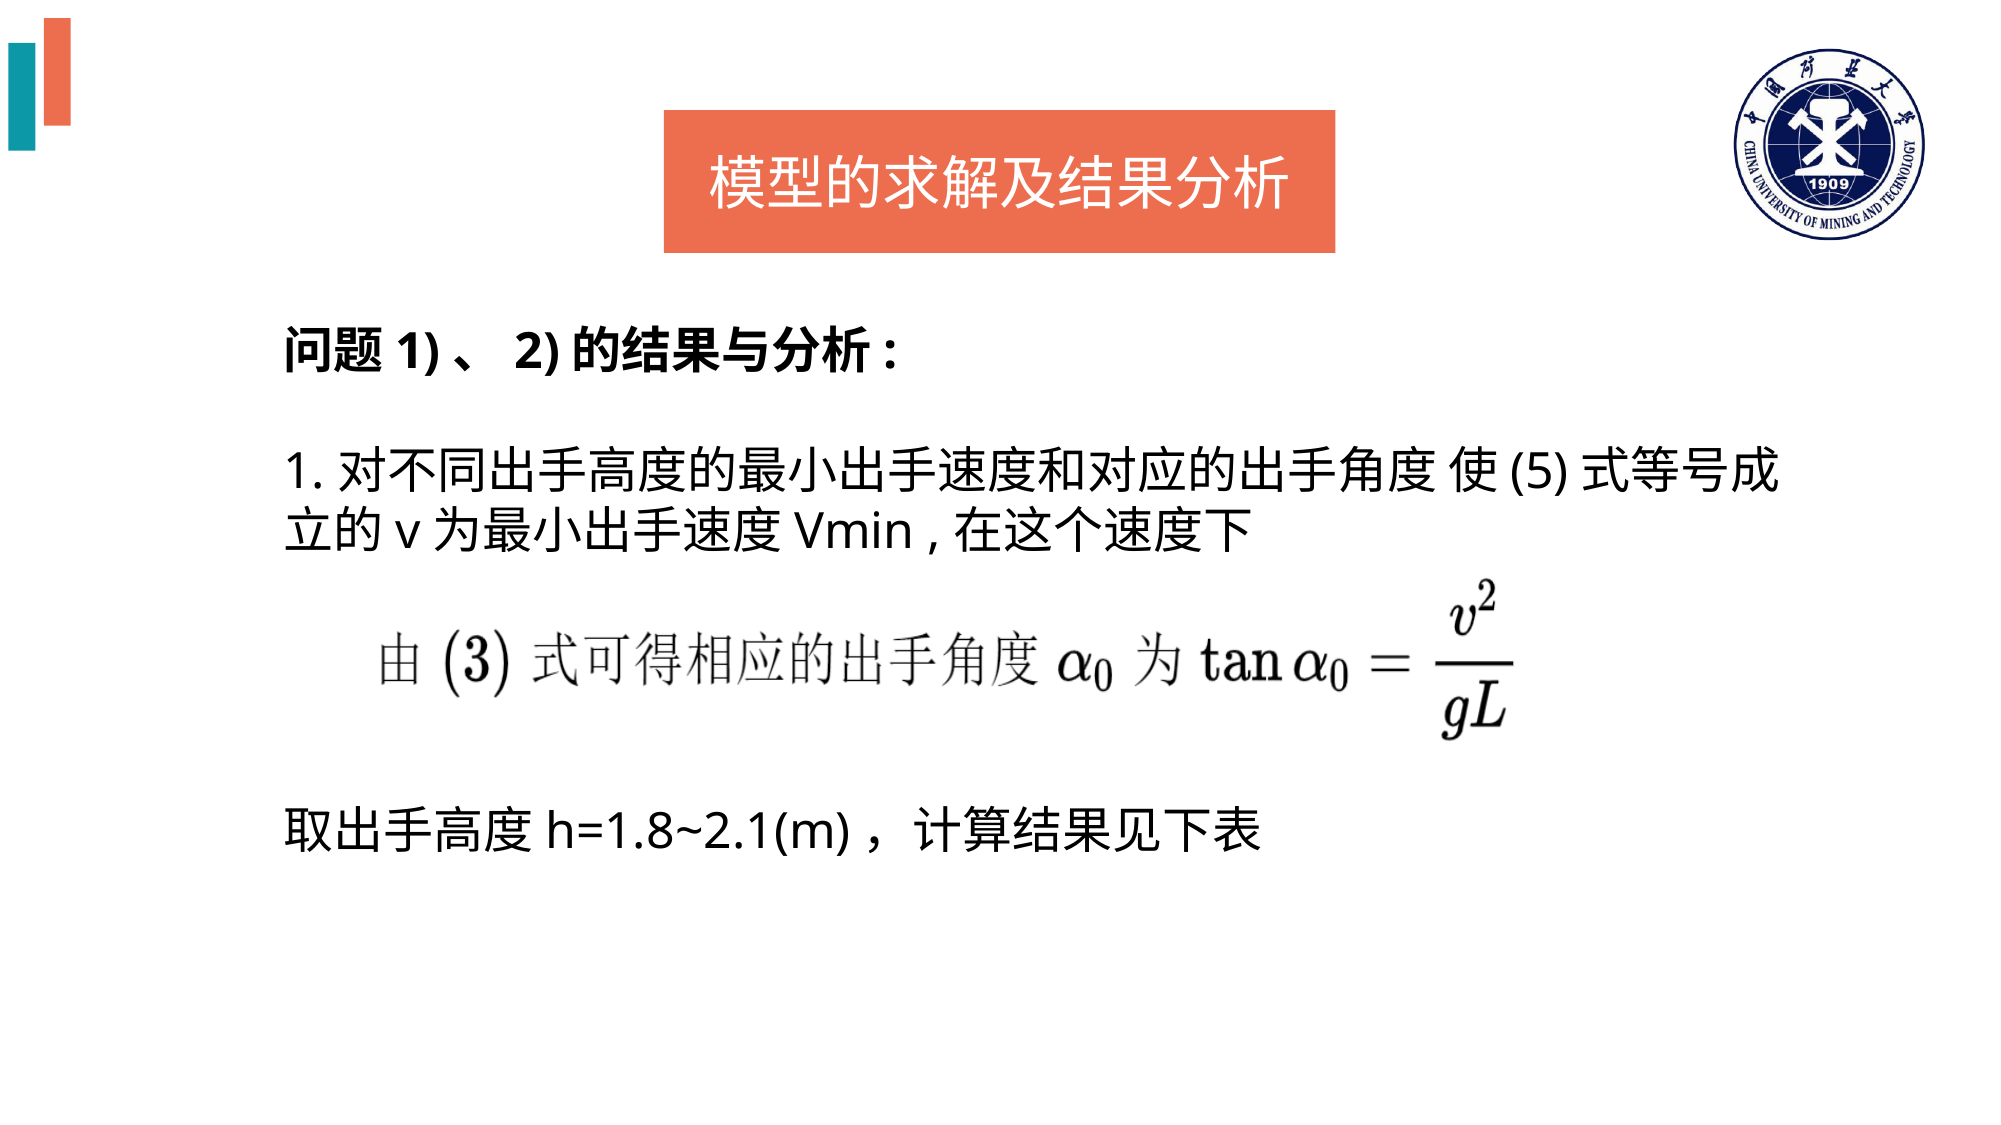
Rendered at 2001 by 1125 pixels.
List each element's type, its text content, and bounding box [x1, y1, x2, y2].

text_box 问题1)、2)的结果与分析: 1.对不同出手高度的最小出手速度和对应的出手角度 使(5)式等号成立的v为最小出手速度Vmin ,在这个速度下 取出手高度h=1.8~2.1(m)，计算结果见下表 [268, 311, 1835, 867]
picture [1706, 19, 1959, 272]
picture [373, 562, 1531, 788]
text_box 模型的求解及结果分析 [663, 110, 1336, 253]
text_box [7, 42, 36, 152]
text_box [43, 17, 72, 127]
